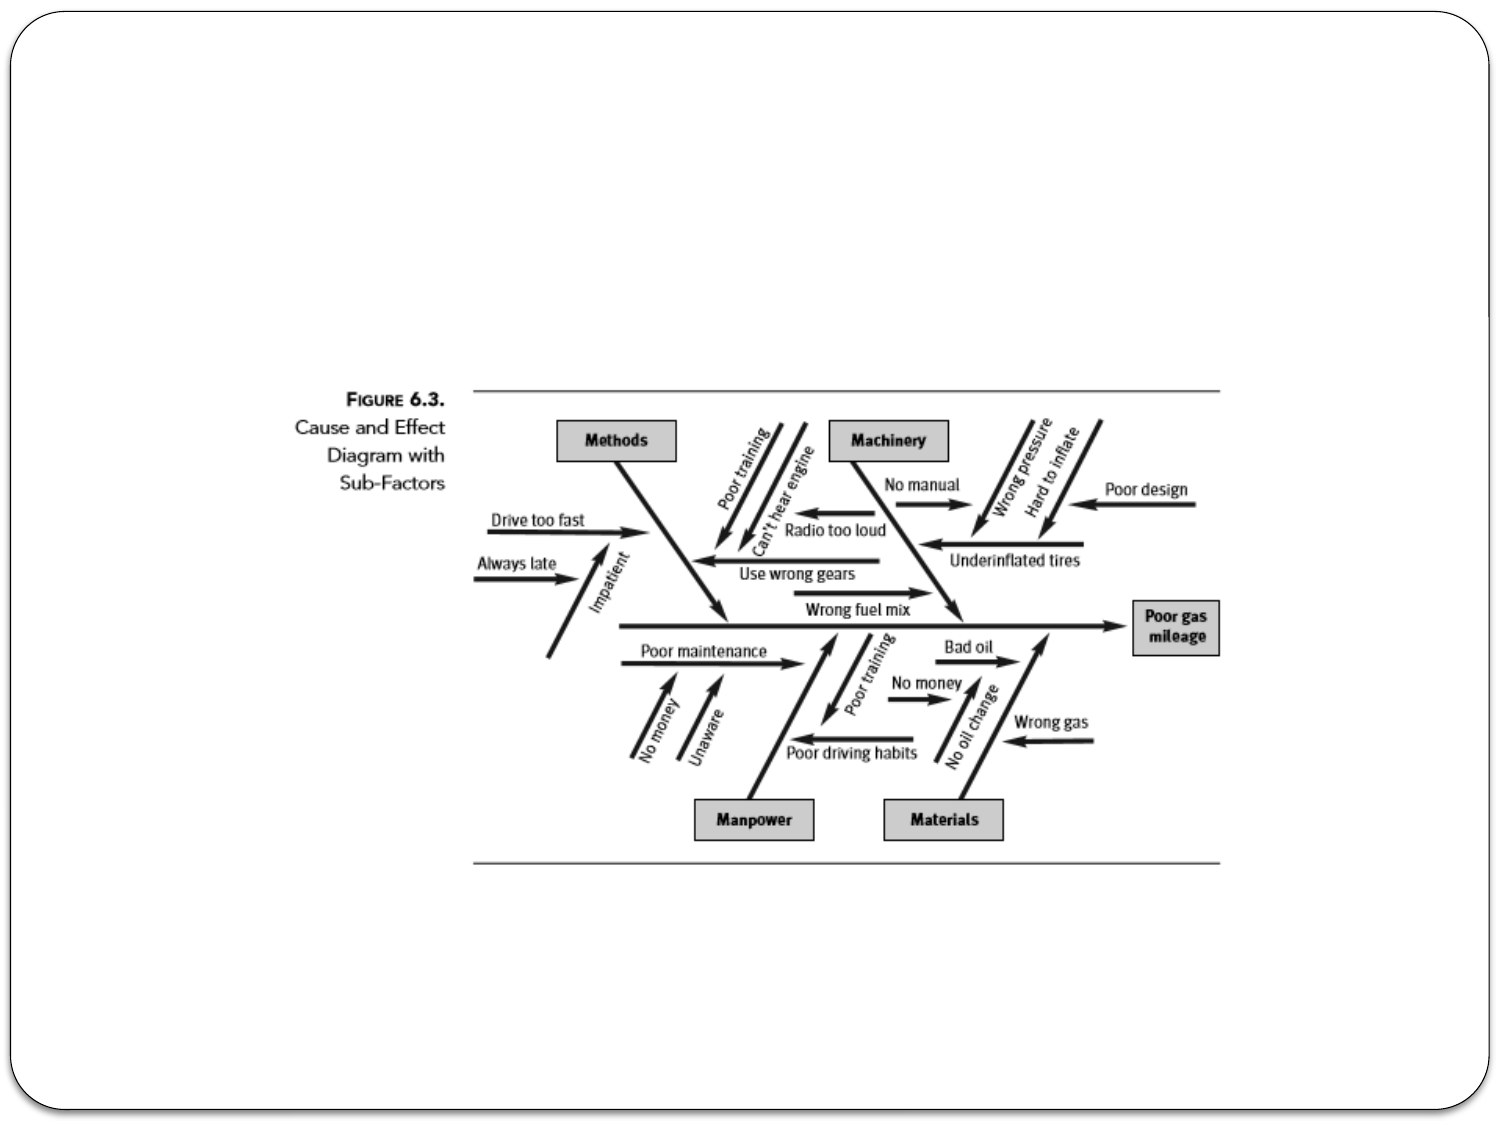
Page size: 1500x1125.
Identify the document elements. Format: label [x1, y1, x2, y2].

list [289, 356, 1286, 869]
